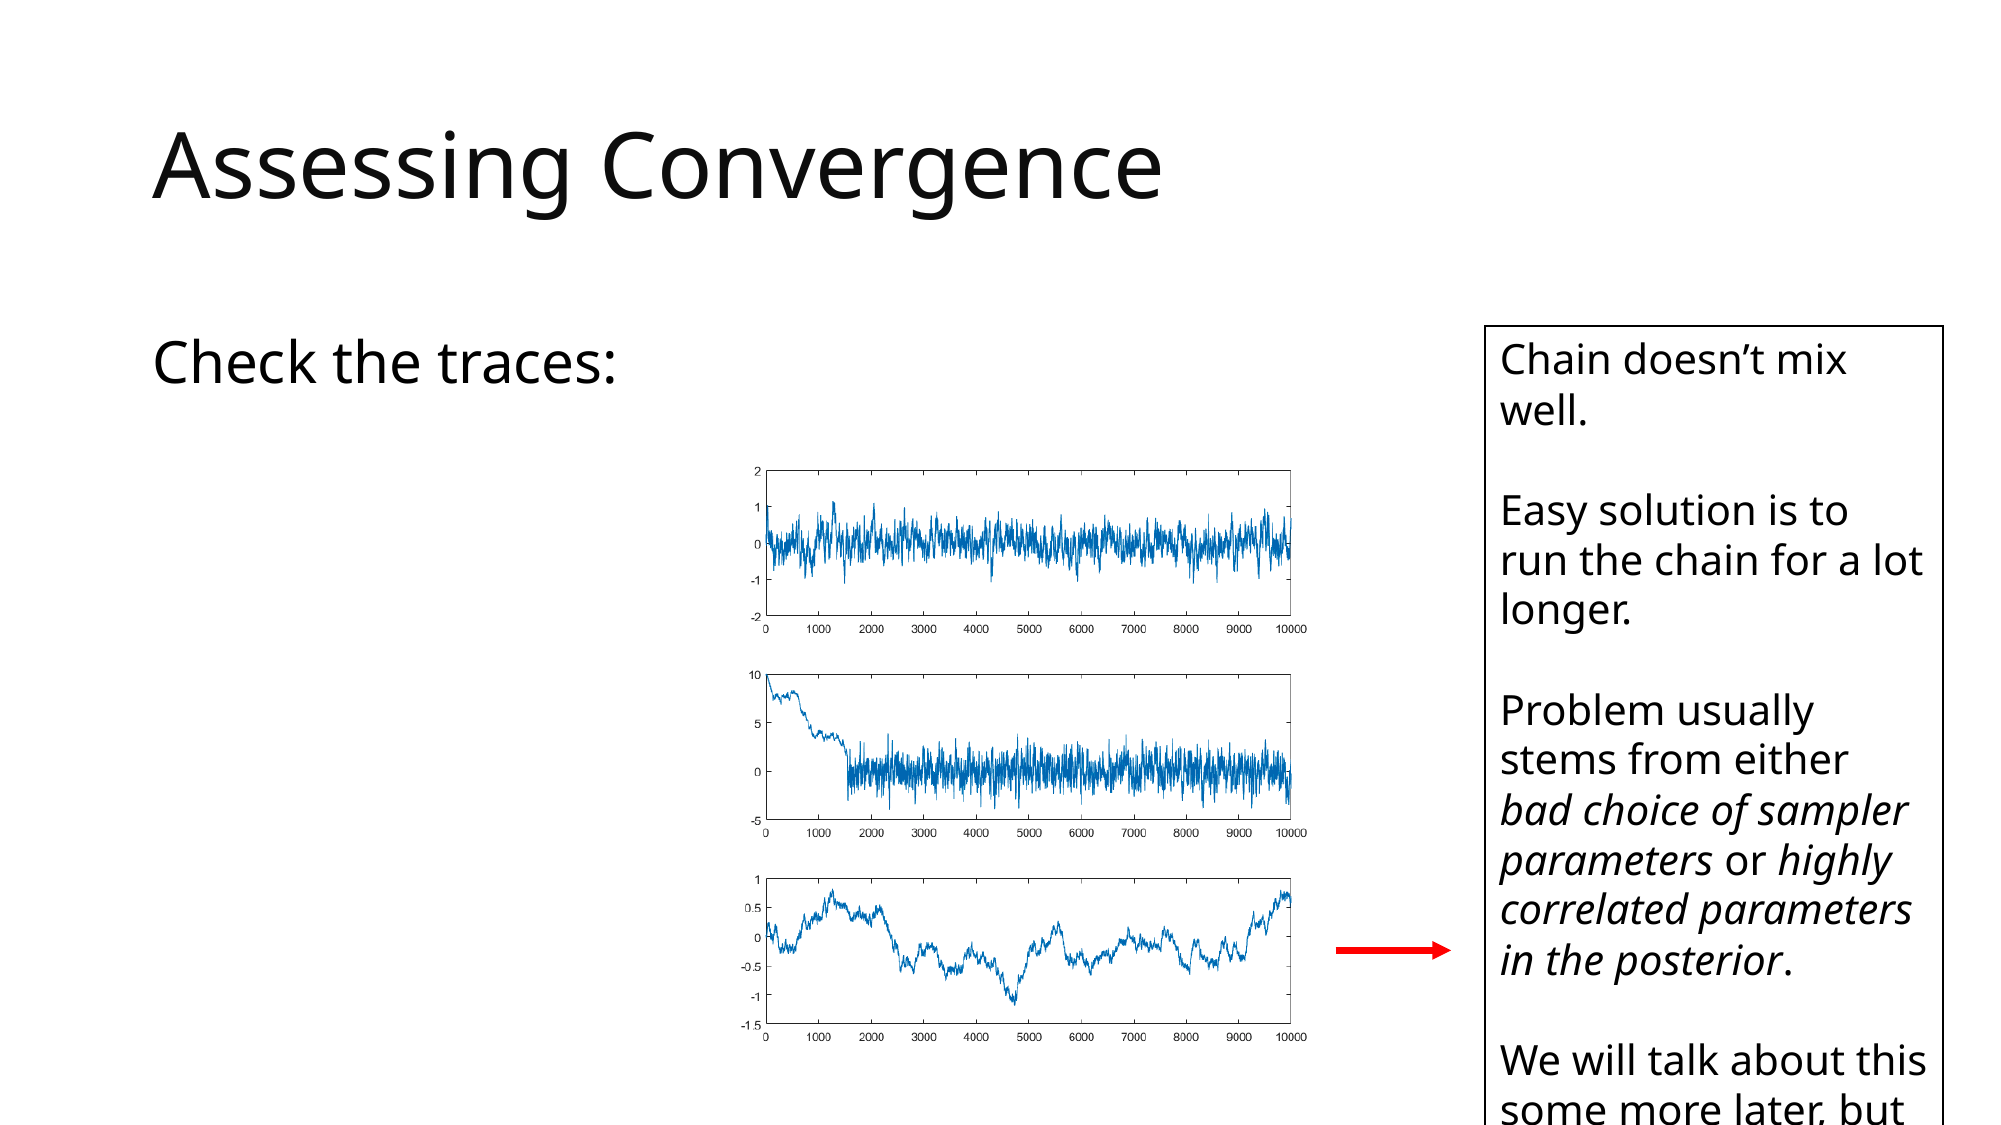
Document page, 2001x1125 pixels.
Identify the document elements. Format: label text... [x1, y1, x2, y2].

list Check the traces: [137, 325, 1484, 1089]
title Assessing Convergence [137, 59, 1863, 278]
text_box Chain doesn’t mix well. Easy solution is to run the chain for a lot longer. Problem usually stems from either bad choice of sampler parameters or highly correlated parameters in the posterior. We will talk about this some more later, but generally this is not trivial to resolve. [1484, 325, 1944, 1125]
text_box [727, 430, 1336, 1066]
